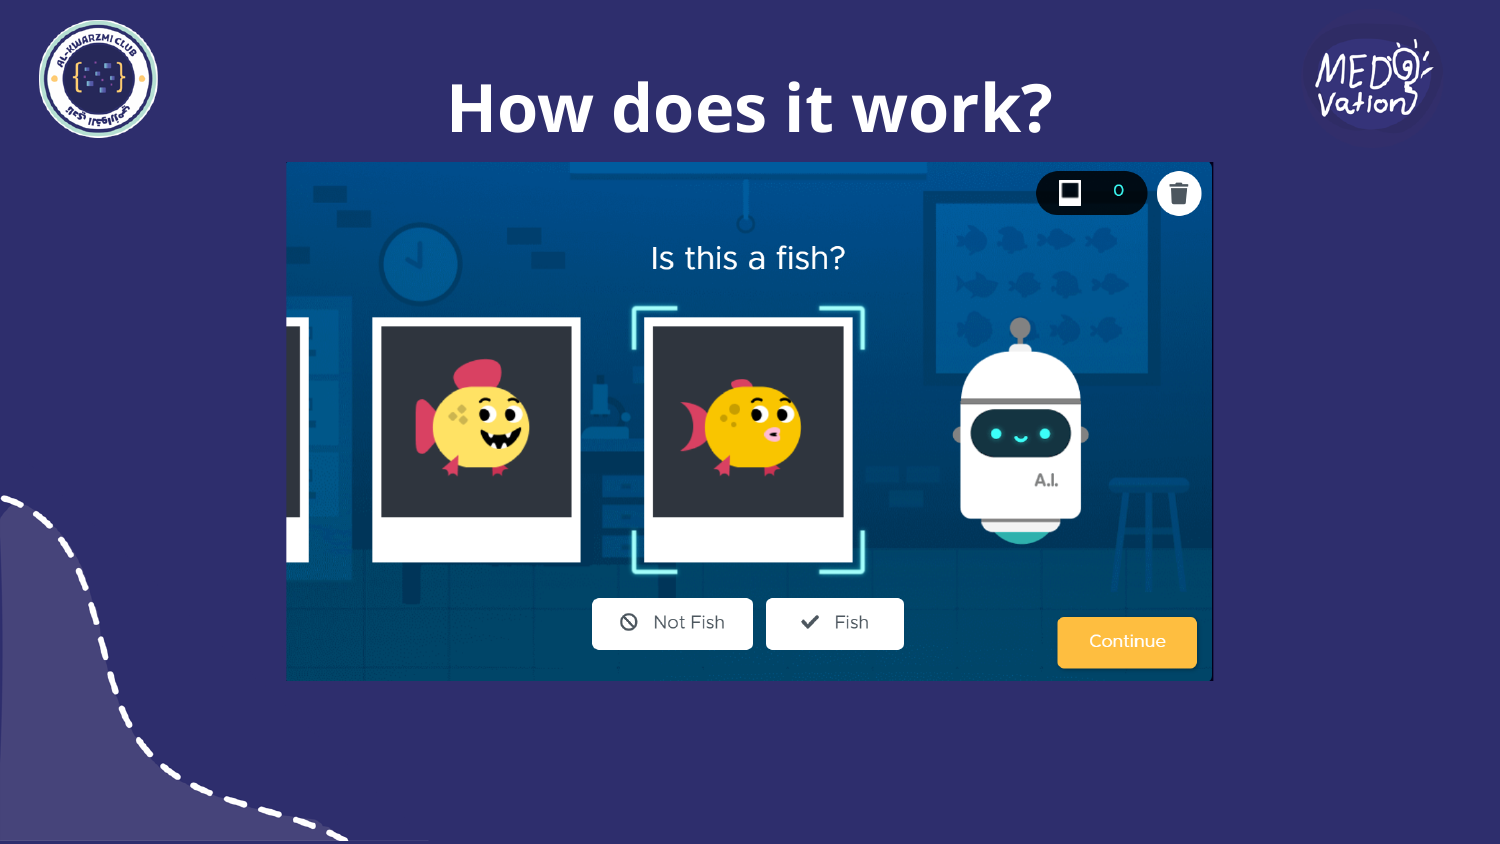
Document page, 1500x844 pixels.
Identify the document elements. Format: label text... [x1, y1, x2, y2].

picture [0, 0, 1500, 844]
text_box How does it work? [258, 58, 1242, 155]
text_box [286, 162, 1214, 681]
